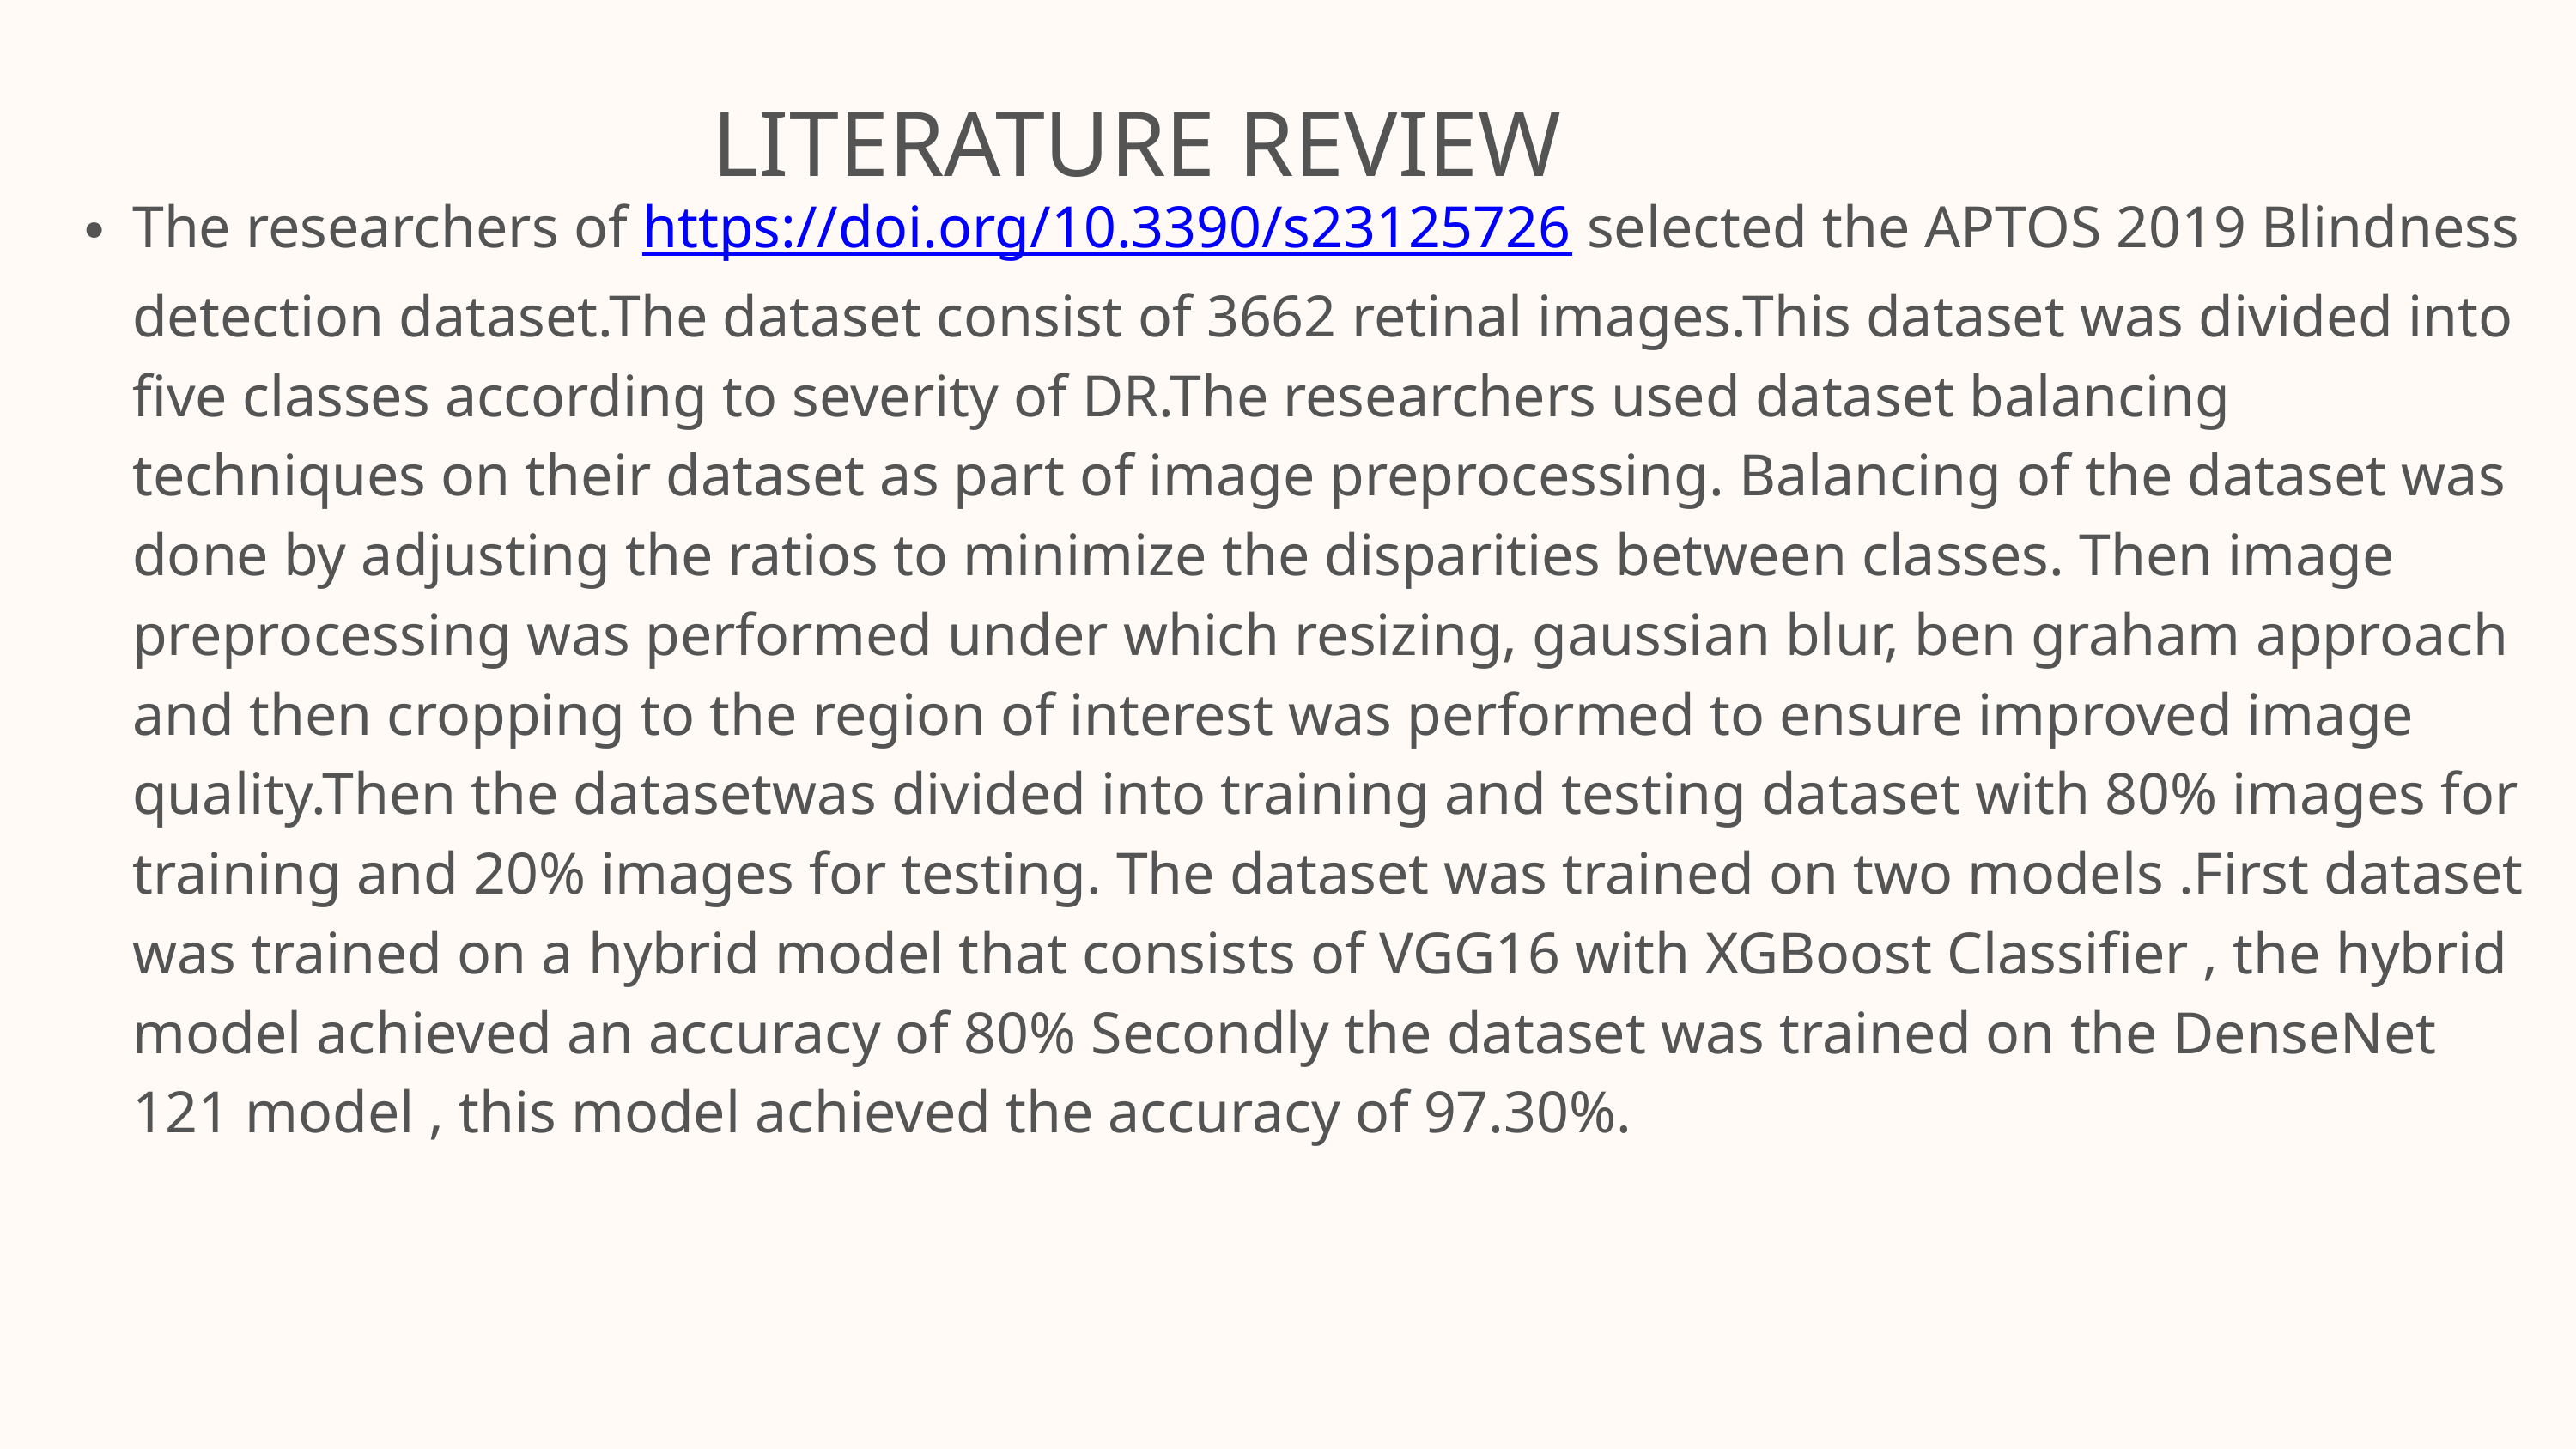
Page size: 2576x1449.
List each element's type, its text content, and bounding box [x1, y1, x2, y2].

text_box The researchers of https://doi.org/10.3390/s23125726 selected the APTOS 2019 Blindness detection dataset.The dataset consist of 3662 retinal images.This dataset was divided into five classes according to severity of DR.The researchers used dataset balancing techniques on their dataset as part of image preprocessing. Balancing of the dataset was done by adjusting the ratios to minimize the disparities between classes. Then image preprocessing was performed under which resizing, gaussian blur, ben graham approach and then cropping to the region of interest was performed to ensure improved image quality.Then the datasetwas divided into training and testing dataset with 80% images for training and 20% images for testing. The dataset was trained on two models .First dataset was trained on a hybrid model that consists of VGG16 with XGBoost Classifier , the hybrid model achieved an accuracy of 80% Secondly the dataset was trained on the DenseNet 121 model , this model achieved the accuracy of 97.30%. [35, 188, 2541, 1224]
text_box LITERATURE REVIEW [712, 105, 1976, 188]
